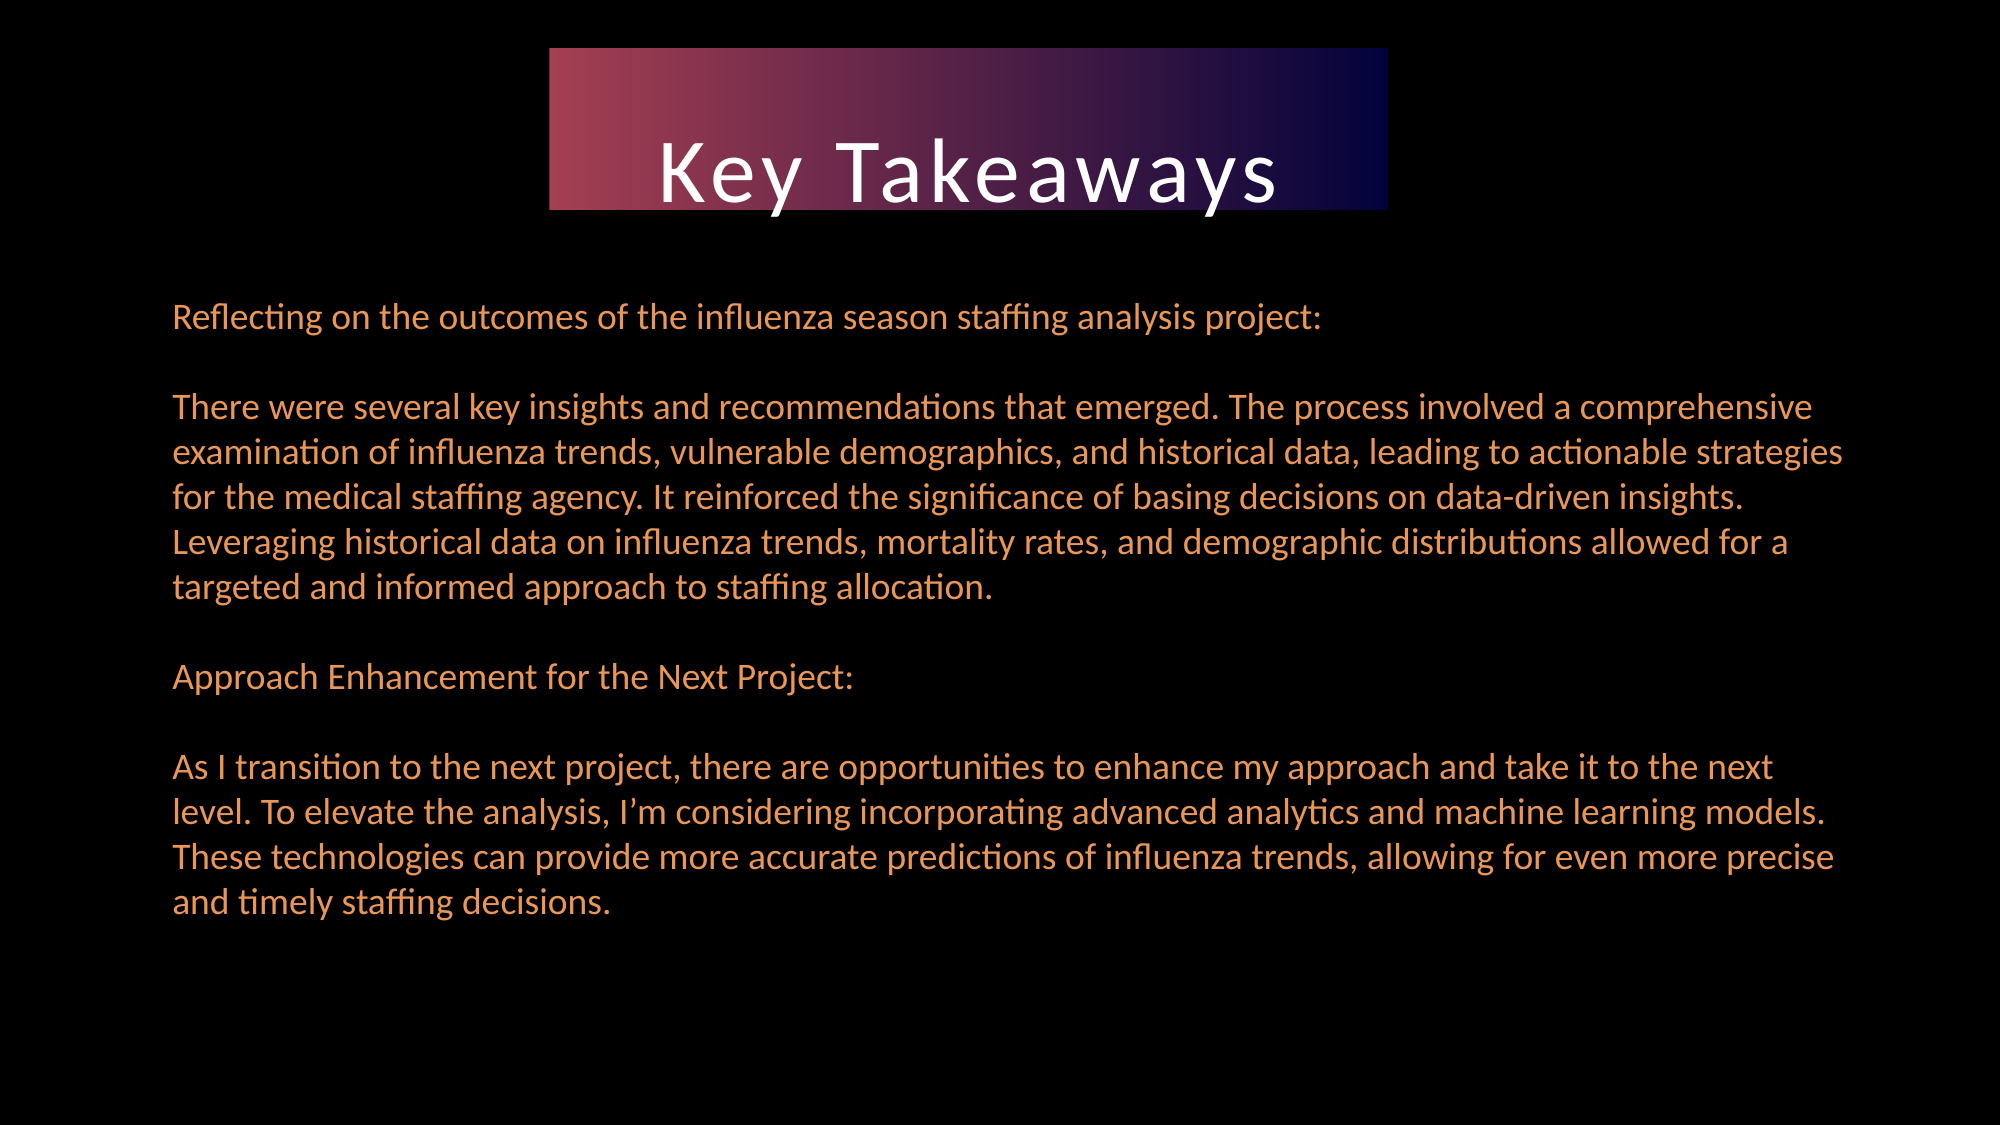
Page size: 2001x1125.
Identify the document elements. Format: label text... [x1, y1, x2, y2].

text_box Reflecting on the outcomes of the influenza season staffing analysis project: There were several key insights and recommendations that emerged. The process involved a comprehensive examination of influenza trends, vulnerable demographics, and historical data, leading to actionable strategies for the medical staffing agency. It reinforced the significance of basing decisions on data-driven insights. Leveraging historical data on influenza trends, mortality rates, and demographic distributions allowed for a targeted and informed approach to staffing allocation. Approach Enhancement for the Next Project: As I transition to the next project, there are opportunities to enhance my approach and take it to the next level. To elevate the analysis, I’m considering incorporating advanced analytics and machine learning models. These technologies can provide more accurate predictions of influenza trends, allowing for even more precise and timely staffing decisions. [157, 284, 1877, 975]
list Key Takeaways [549, 48, 1389, 210]
